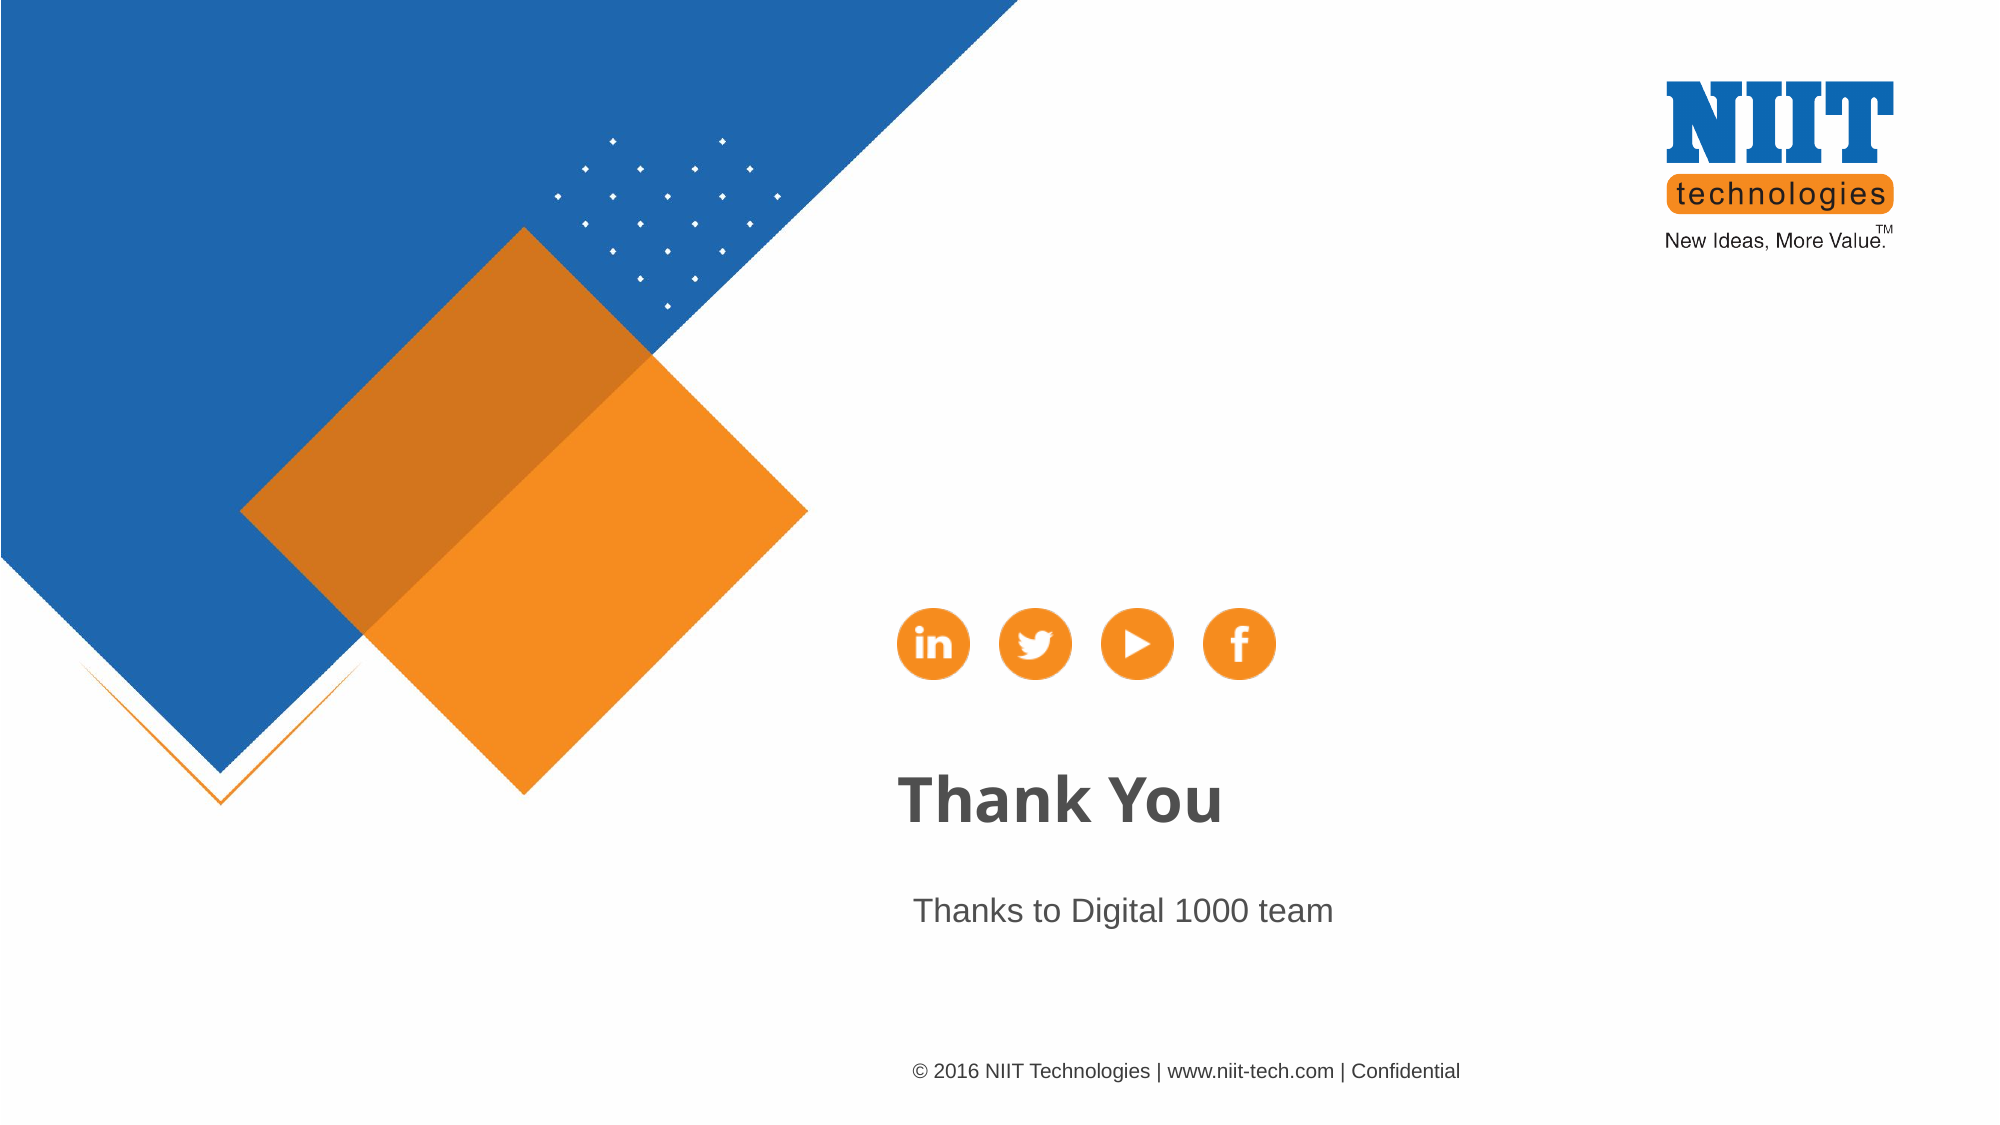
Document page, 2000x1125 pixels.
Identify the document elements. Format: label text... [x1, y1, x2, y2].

list Thank You [897, 729, 1850, 866]
list Thanks to Digital 1000 team [897, 880, 1849, 937]
picture [1, 0, 1999, 1125]
